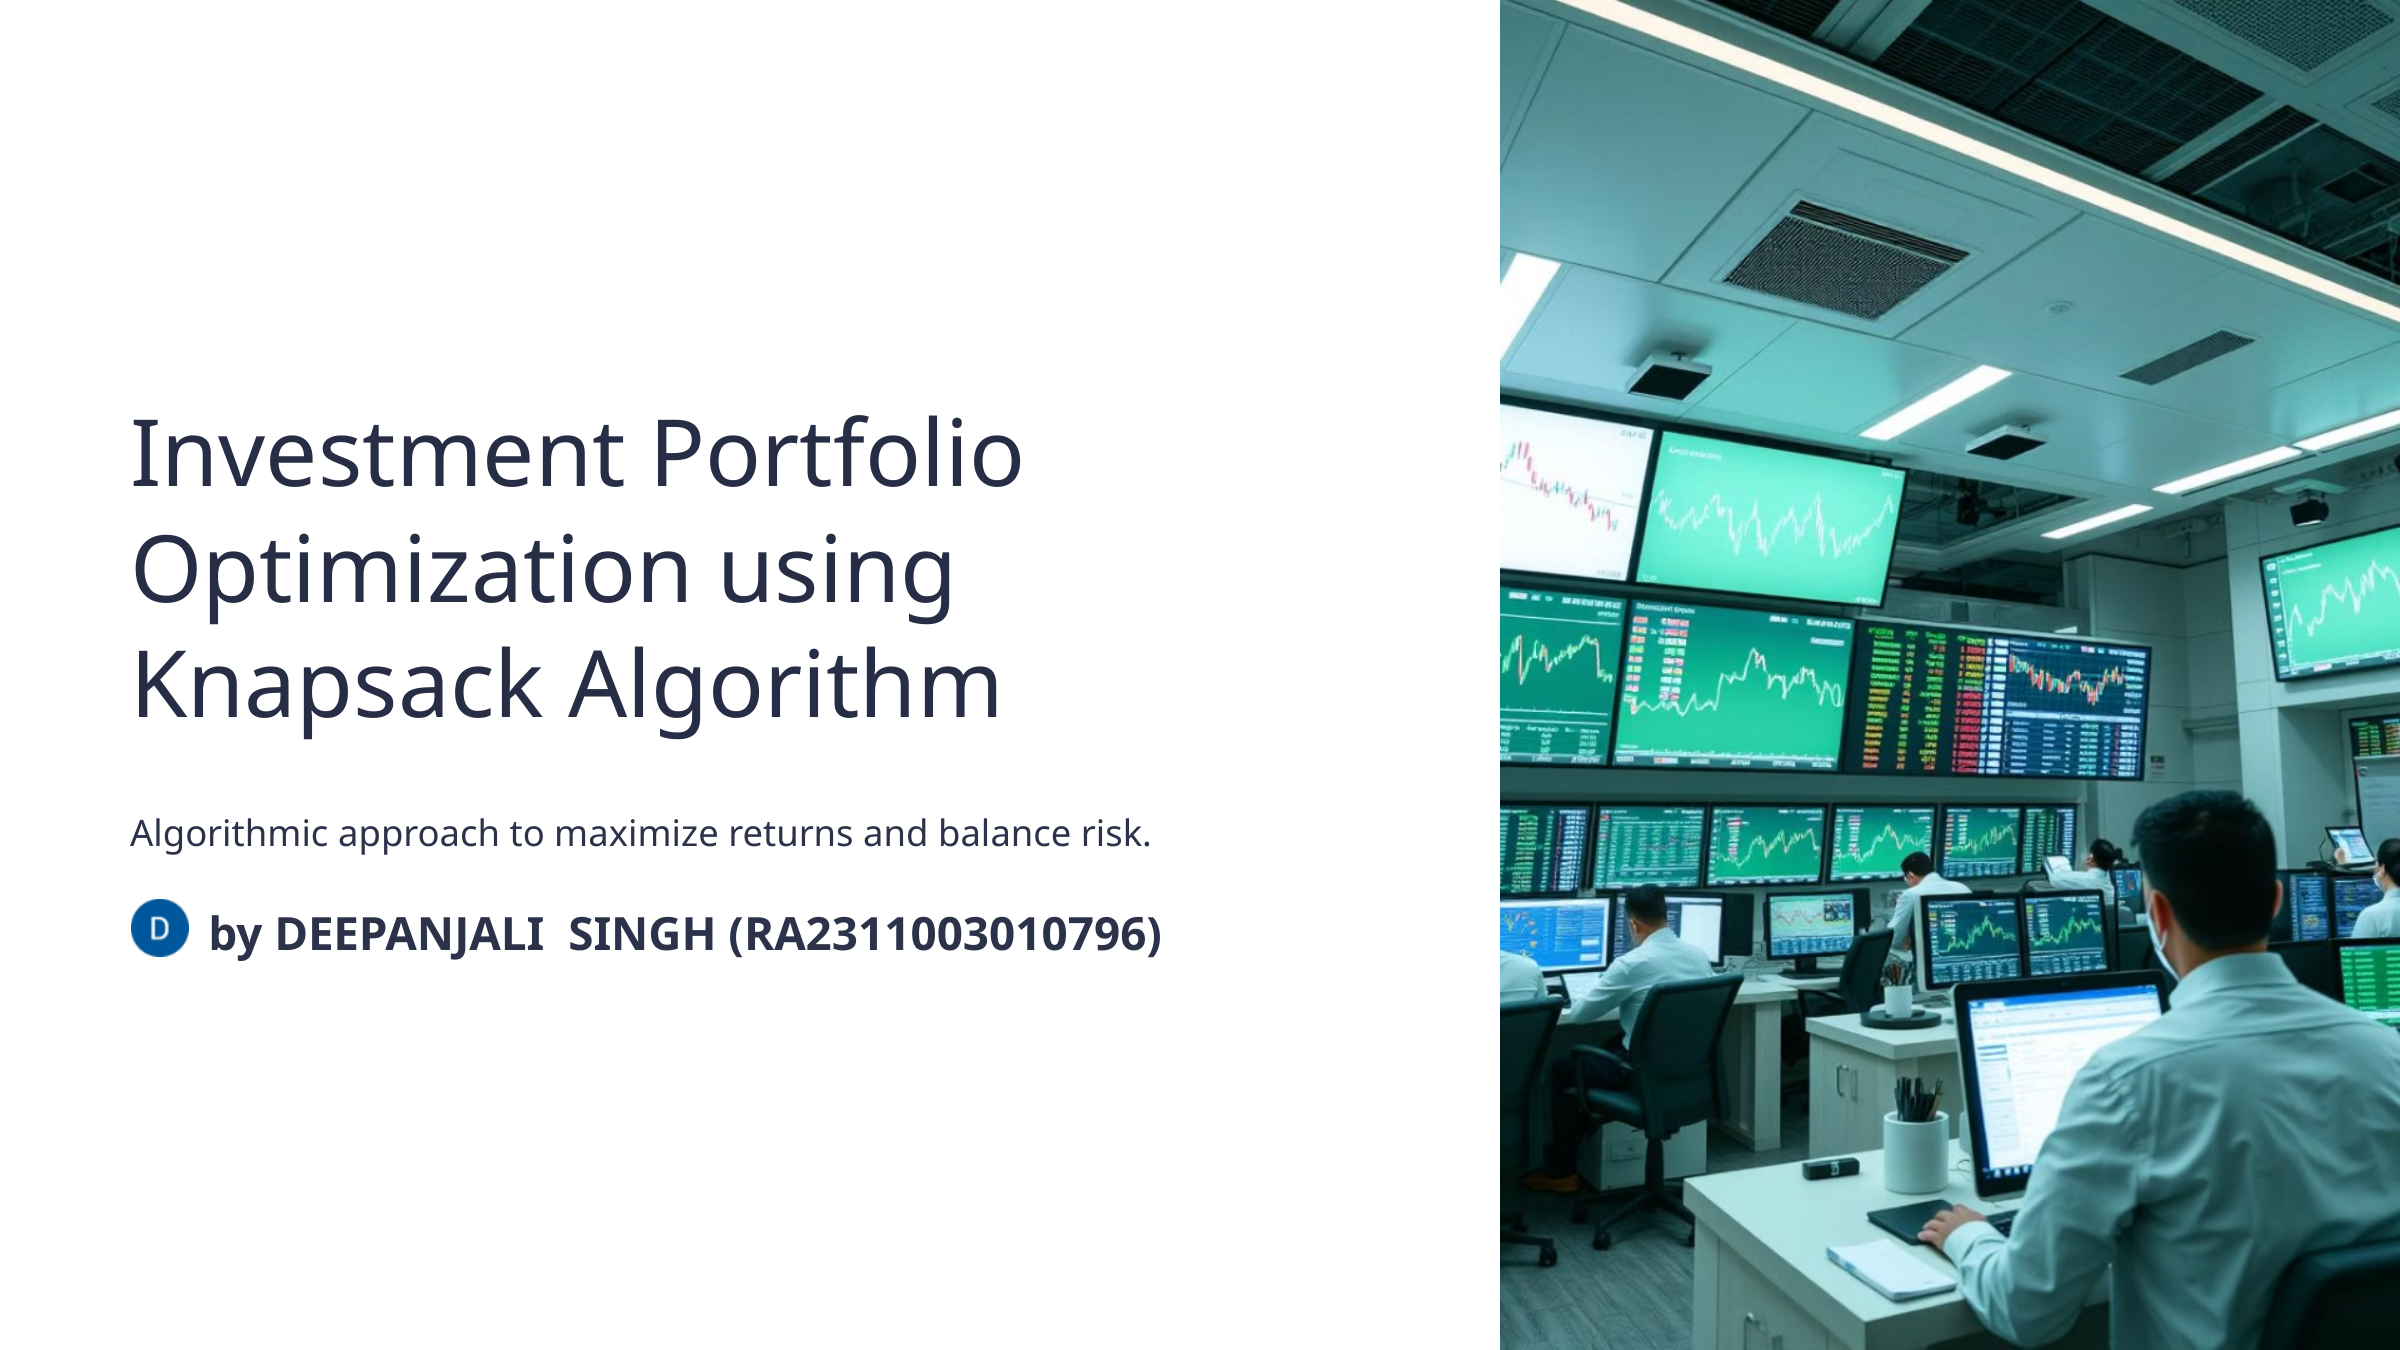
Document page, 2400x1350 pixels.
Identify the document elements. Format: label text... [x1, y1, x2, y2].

text_box by DEEPANJALI SINGH (RA2311003010796) [208, 895, 1192, 961]
picture [131, 899, 189, 957]
picture [1499, 0, 2400, 1350]
text_box Algorithmic approach to maximize returns and balance risk. [130, 793, 1370, 854]
text_box Investment Portfolio Optimization using Knapsack Algorithm [130, 389, 1370, 739]
